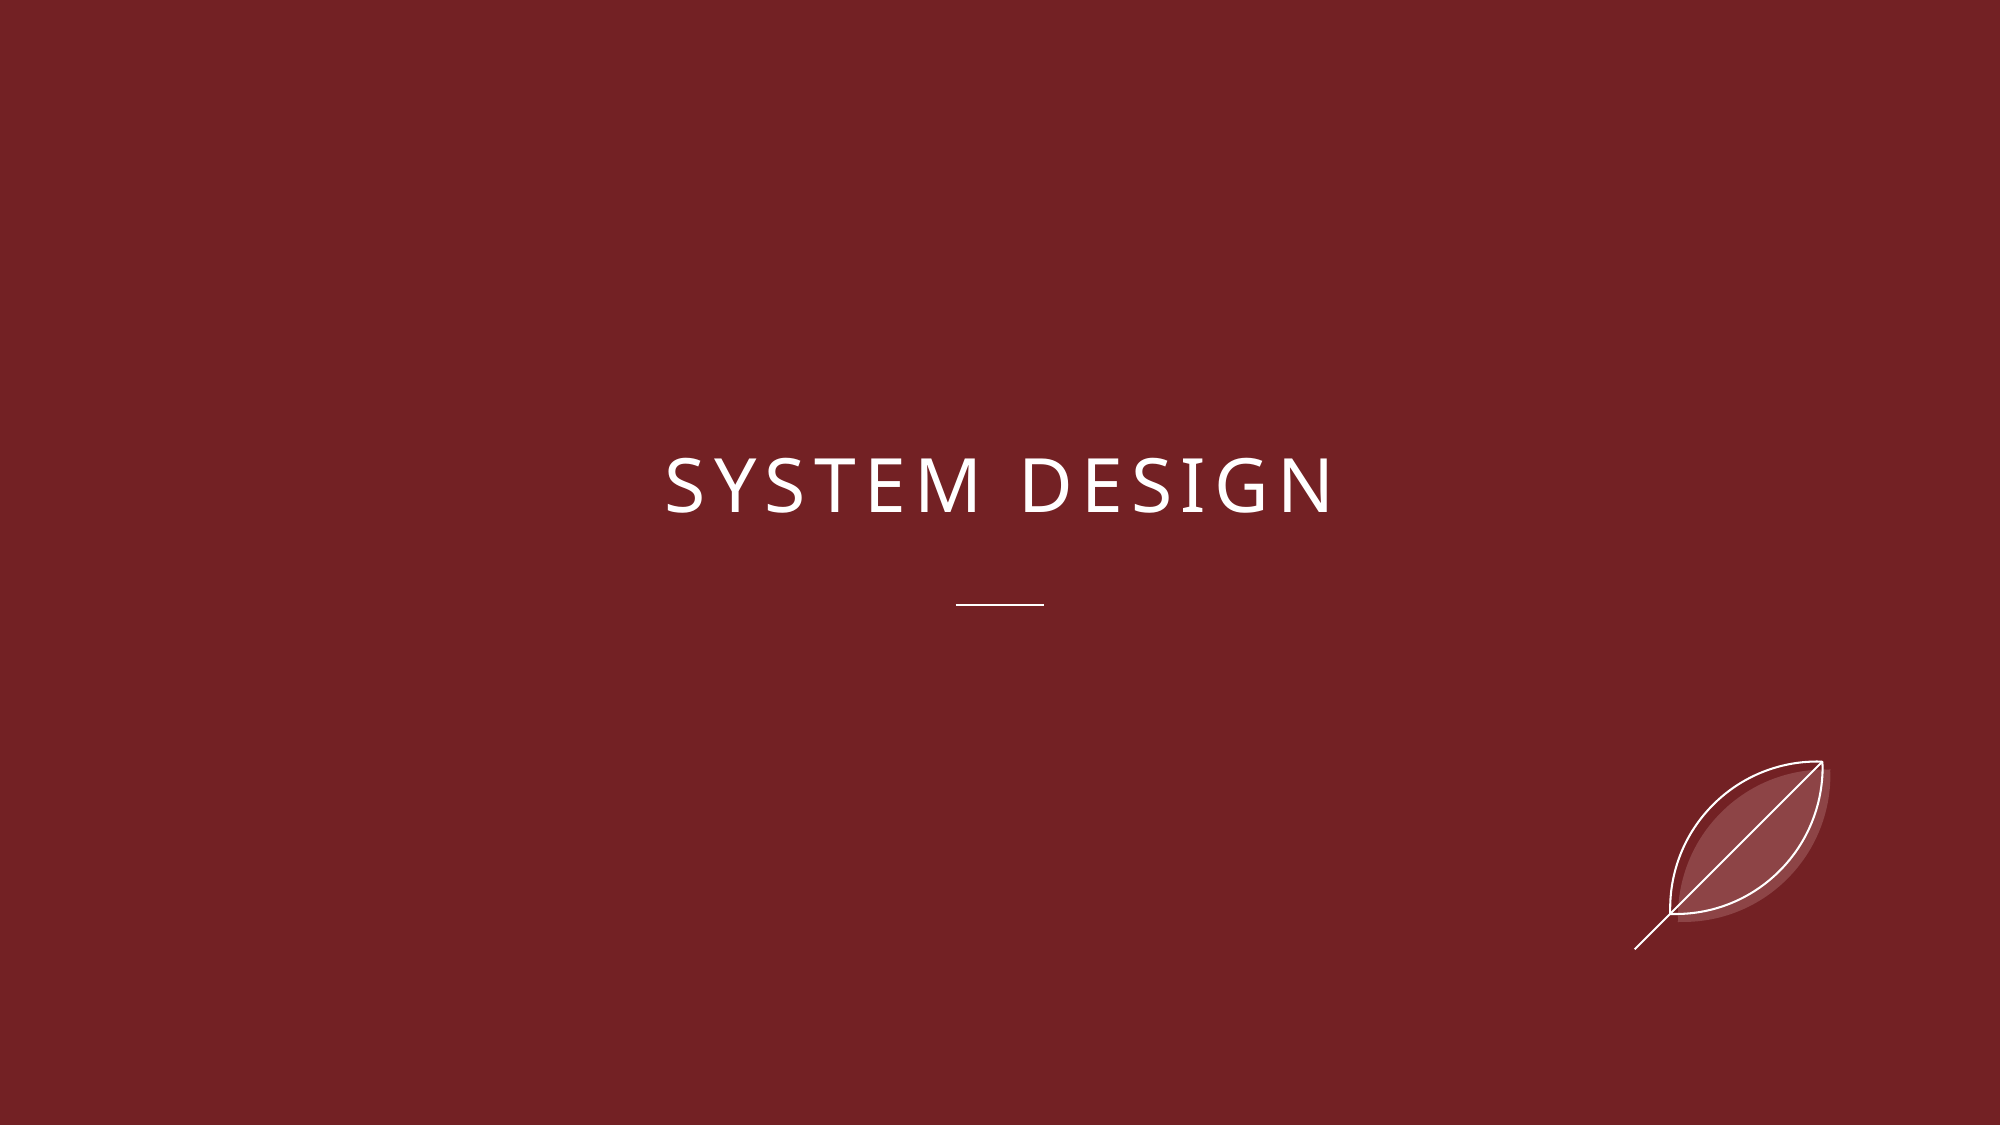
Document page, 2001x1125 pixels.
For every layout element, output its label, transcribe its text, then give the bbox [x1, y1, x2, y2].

title System design [360, 177, 1640, 528]
